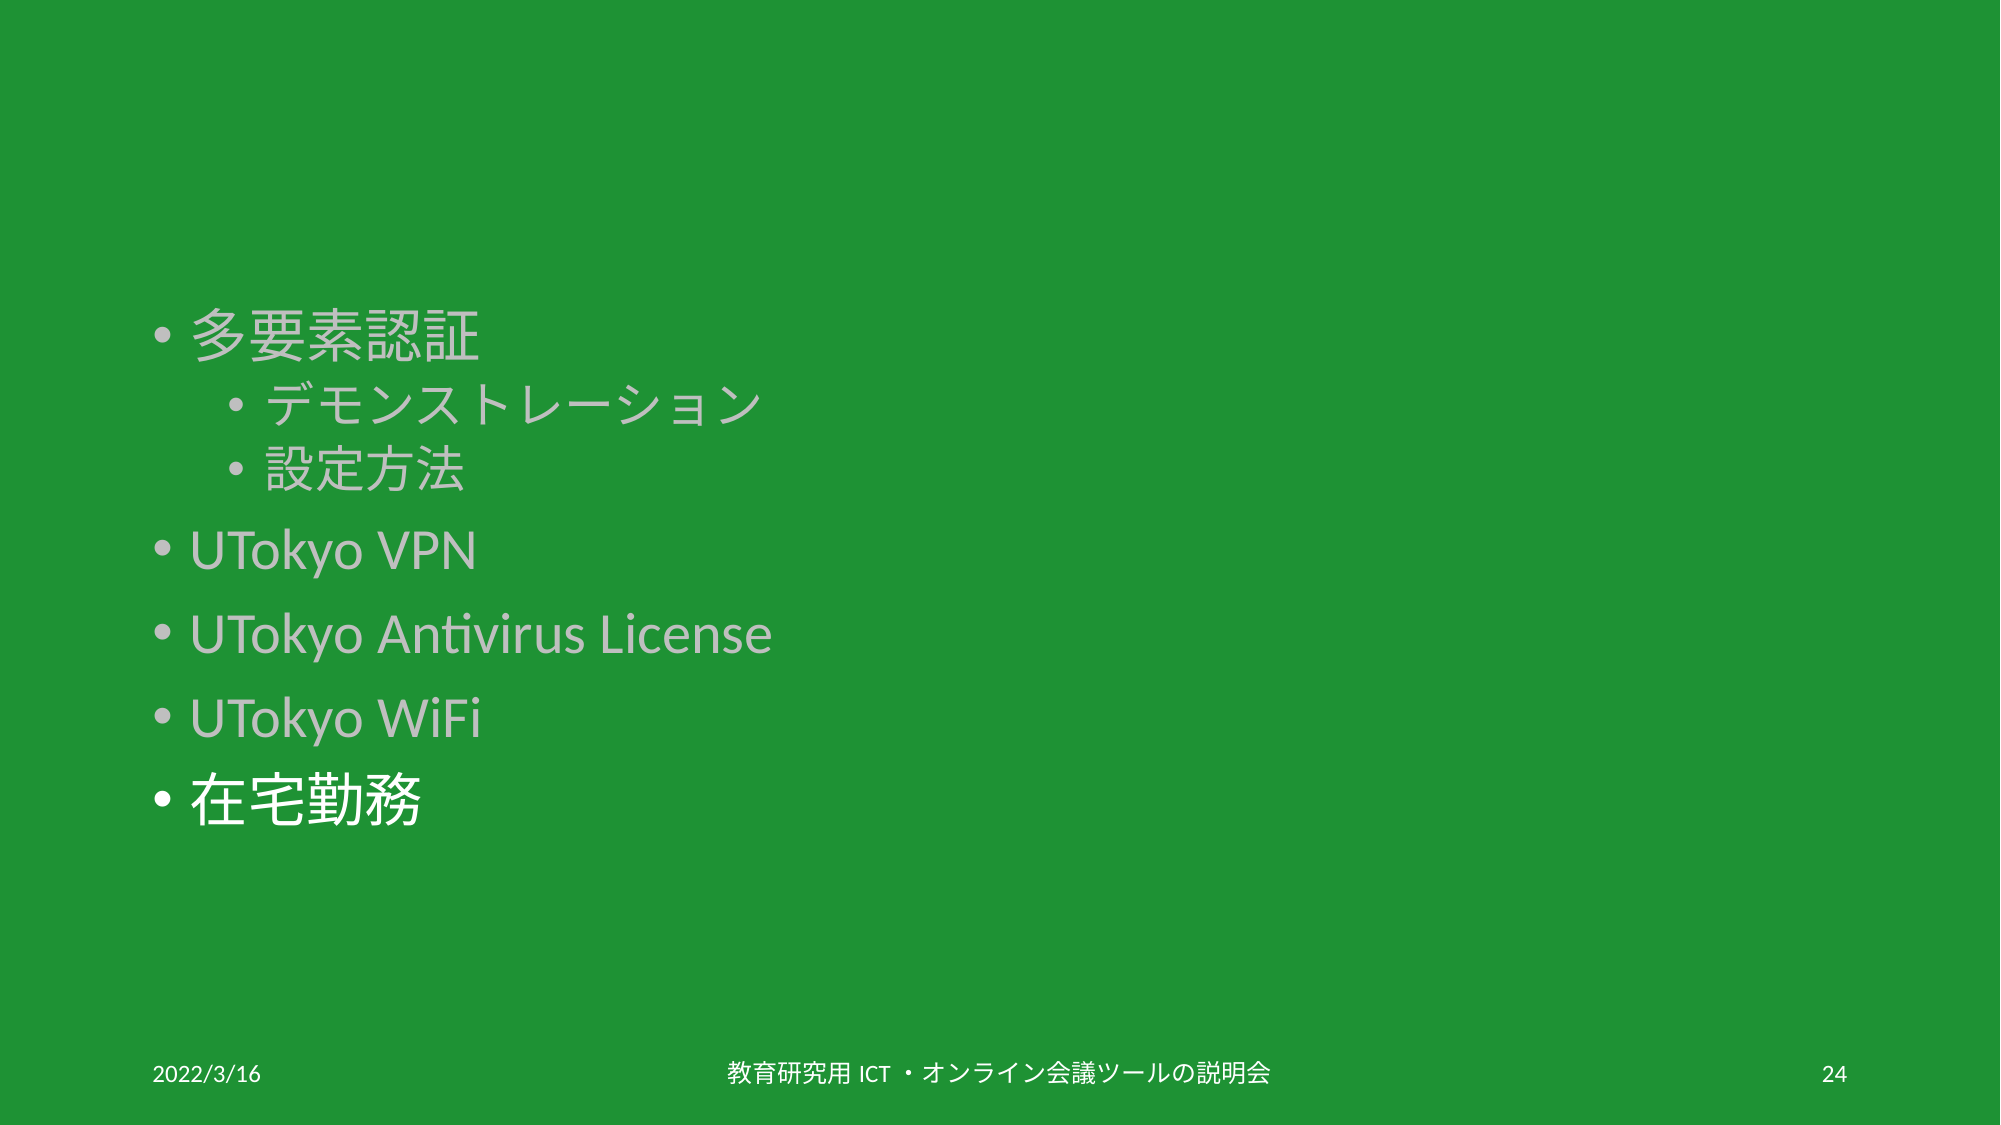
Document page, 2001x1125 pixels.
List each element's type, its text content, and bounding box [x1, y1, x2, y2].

footer 教育研究用ICT・オンライン会議ツールの説明会 [662, 1042, 1338, 1103]
slide_number 24 [1412, 1042, 1863, 1103]
list 多要素認証 デモンストレーション 設定方法 UTokyo VPN UTokyo Antivirus License UTokyo WiFi 在宅勤務 [137, 299, 1863, 1014]
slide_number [137, 1042, 588, 1103]
